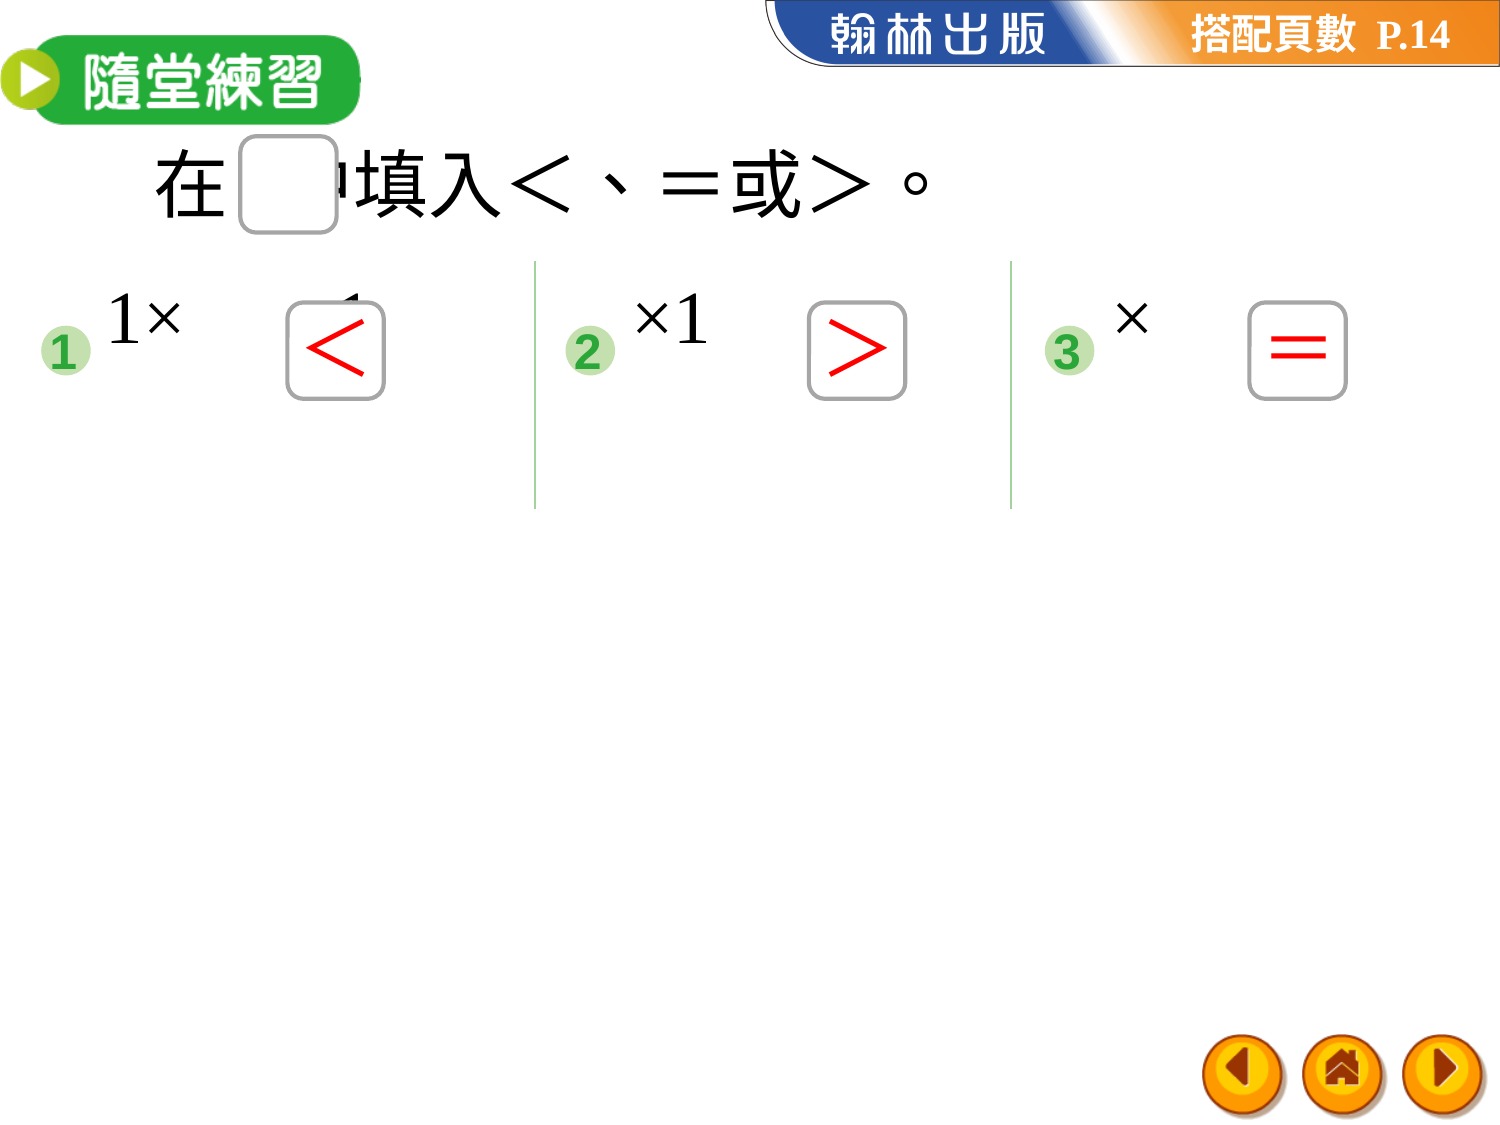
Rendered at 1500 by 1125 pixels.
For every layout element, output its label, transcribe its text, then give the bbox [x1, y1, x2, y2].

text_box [40, 319, 91, 376]
picture [1202, 1034, 1288, 1120]
text_box [238, 134, 339, 235]
text_box 14 [1393, 0, 1500, 67]
text_box ＜ [284, 294, 389, 400]
picture [1402, 1034, 1488, 1120]
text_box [1044, 319, 1095, 376]
text_box 在 中填入＜、＝或＞。 [153, 137, 1459, 250]
picture [1302, 1034, 1388, 1120]
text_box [565, 319, 616, 376]
picture [0, 35, 361, 126]
text_box ＝ [1246, 294, 1351, 400]
text_box ＞ [805, 294, 911, 400]
picture [765, 0, 1393, 67]
picture [1387, 24, 1393, 36]
